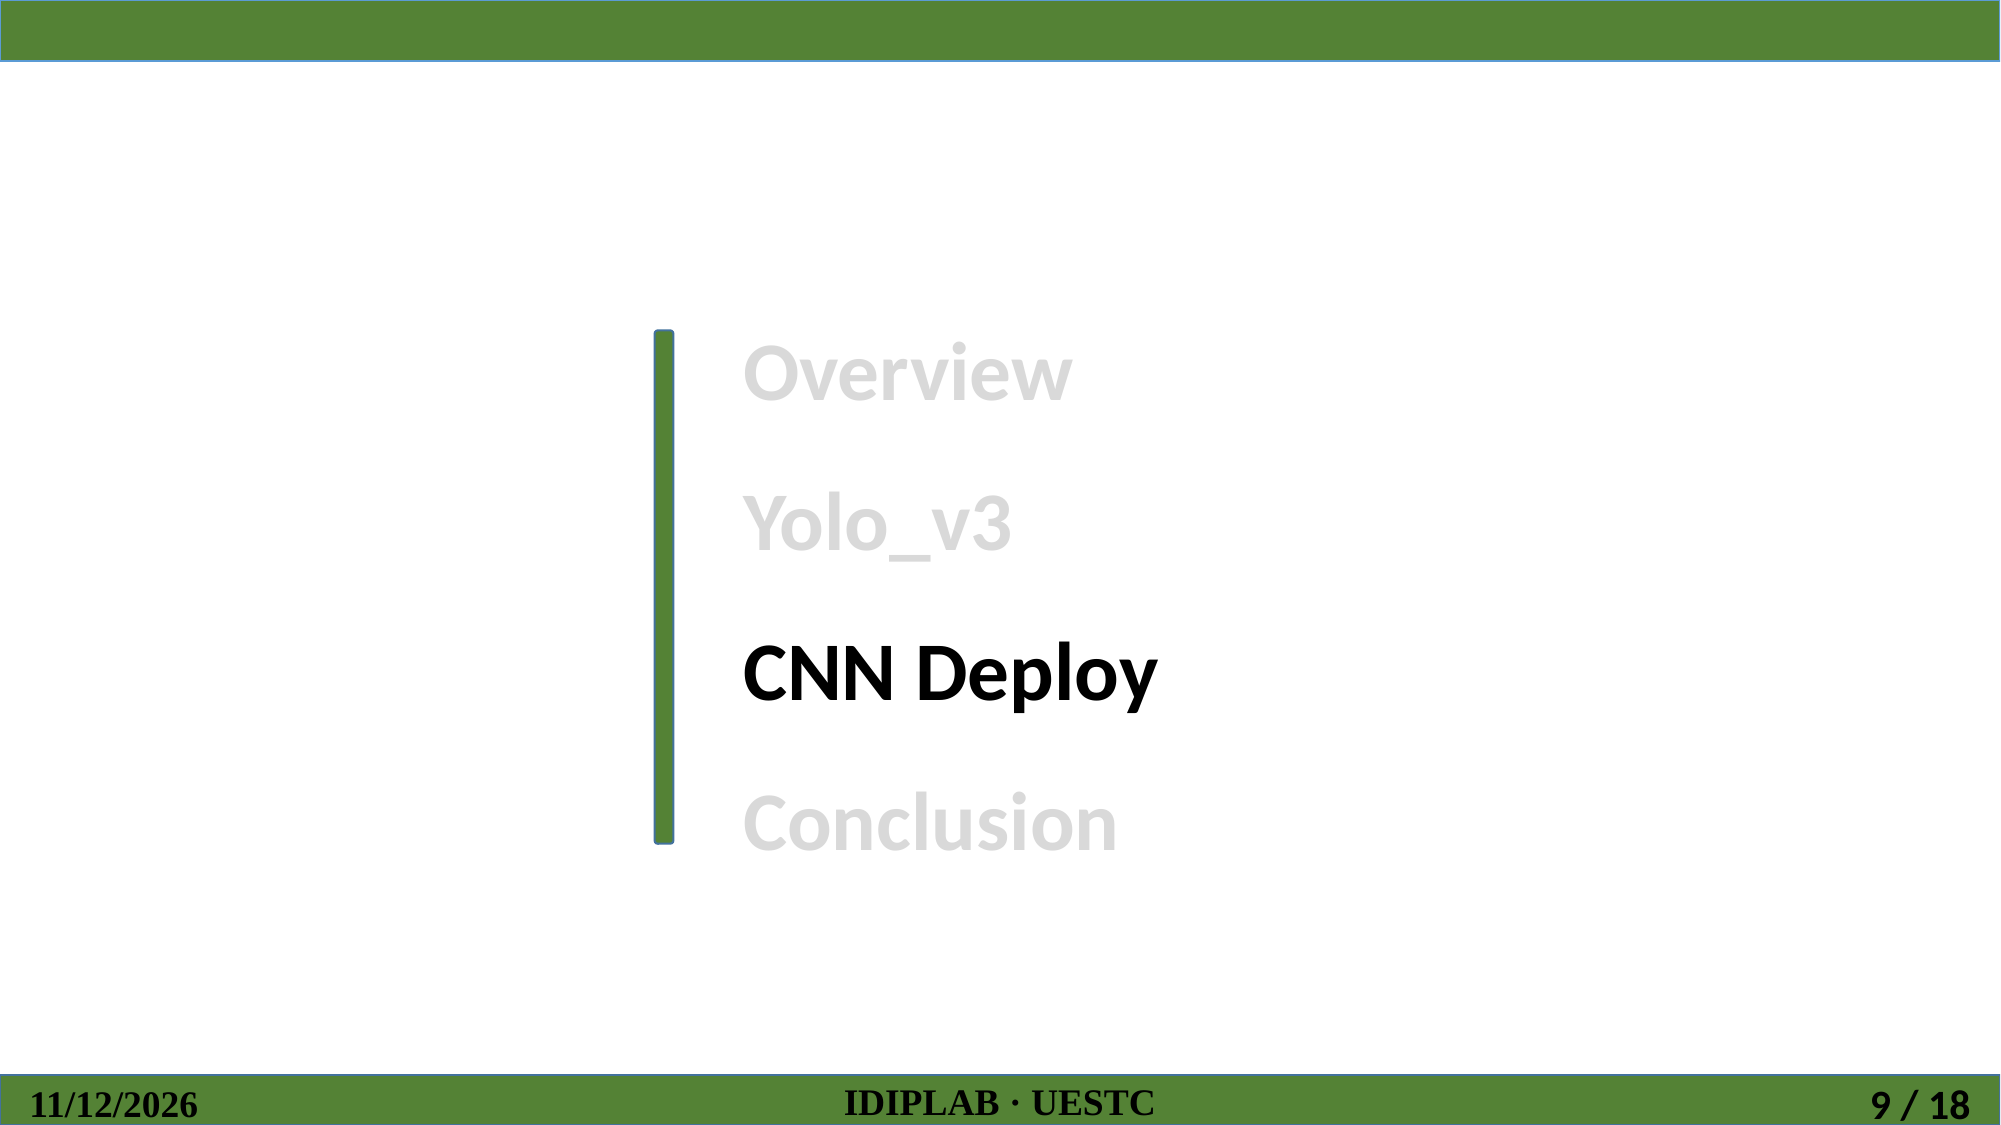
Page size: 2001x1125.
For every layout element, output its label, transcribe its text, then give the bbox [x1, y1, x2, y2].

text_box Overview Yolo_v3 CNN Deploy Conclusion [728, 259, 1442, 875]
slide_number 9 / 18 [1535, 1076, 1986, 1125]
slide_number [14, 1074, 465, 1125]
footer IDIPLAB · UESTC [662, 1070, 1338, 1125]
text_box [653, 329, 675, 845]
